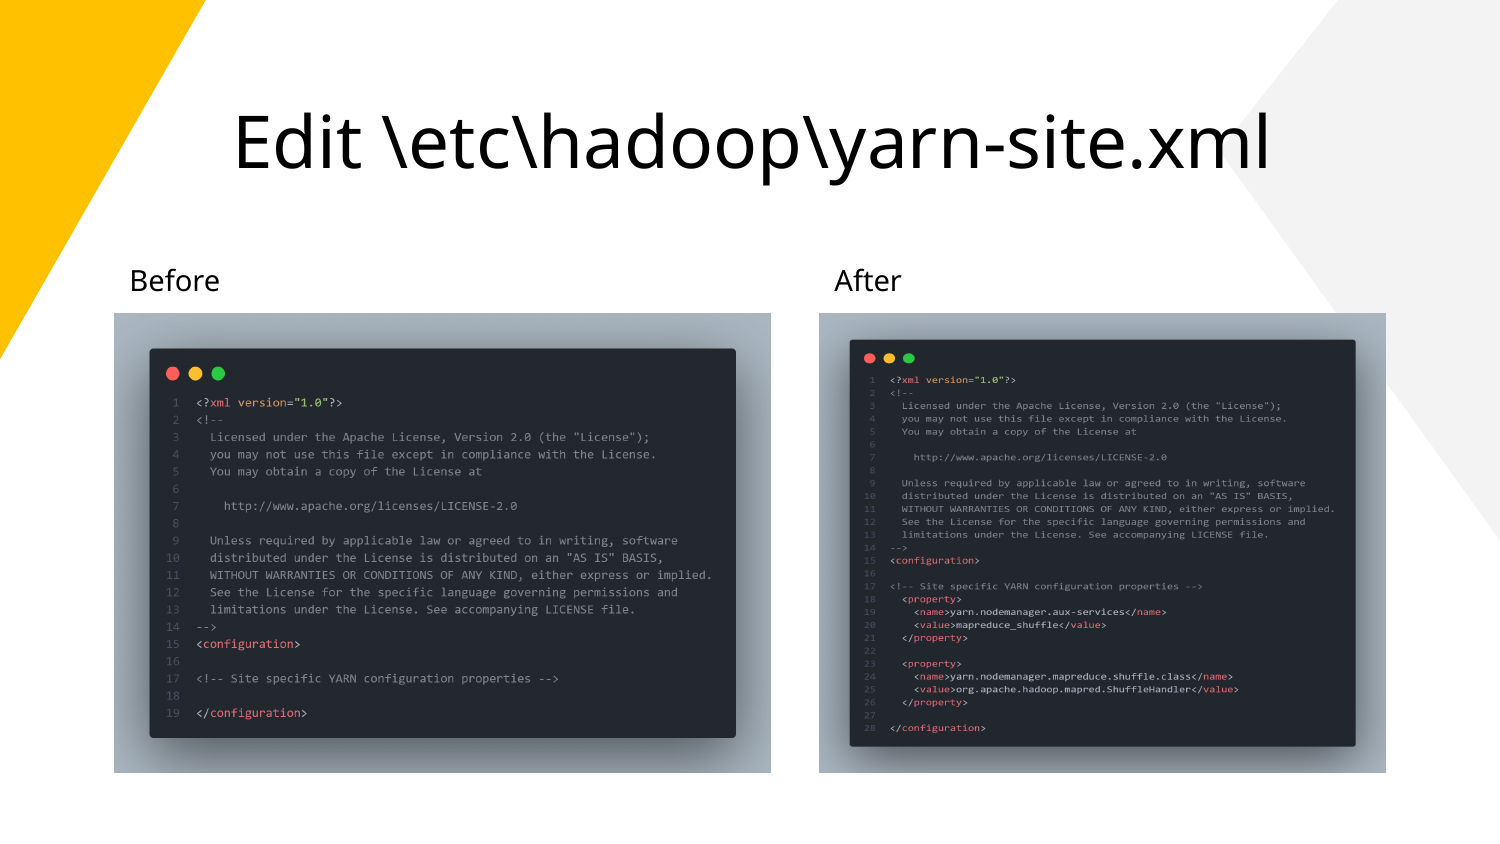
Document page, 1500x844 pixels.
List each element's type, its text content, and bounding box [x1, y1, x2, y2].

title Edit \etc\hadoop\yarn-site.xml [88, 80, 1418, 213]
picture [114, 312, 771, 773]
text_box After [819, 247, 1049, 312]
text_box Before [114, 247, 344, 312]
picture [819, 312, 1386, 773]
